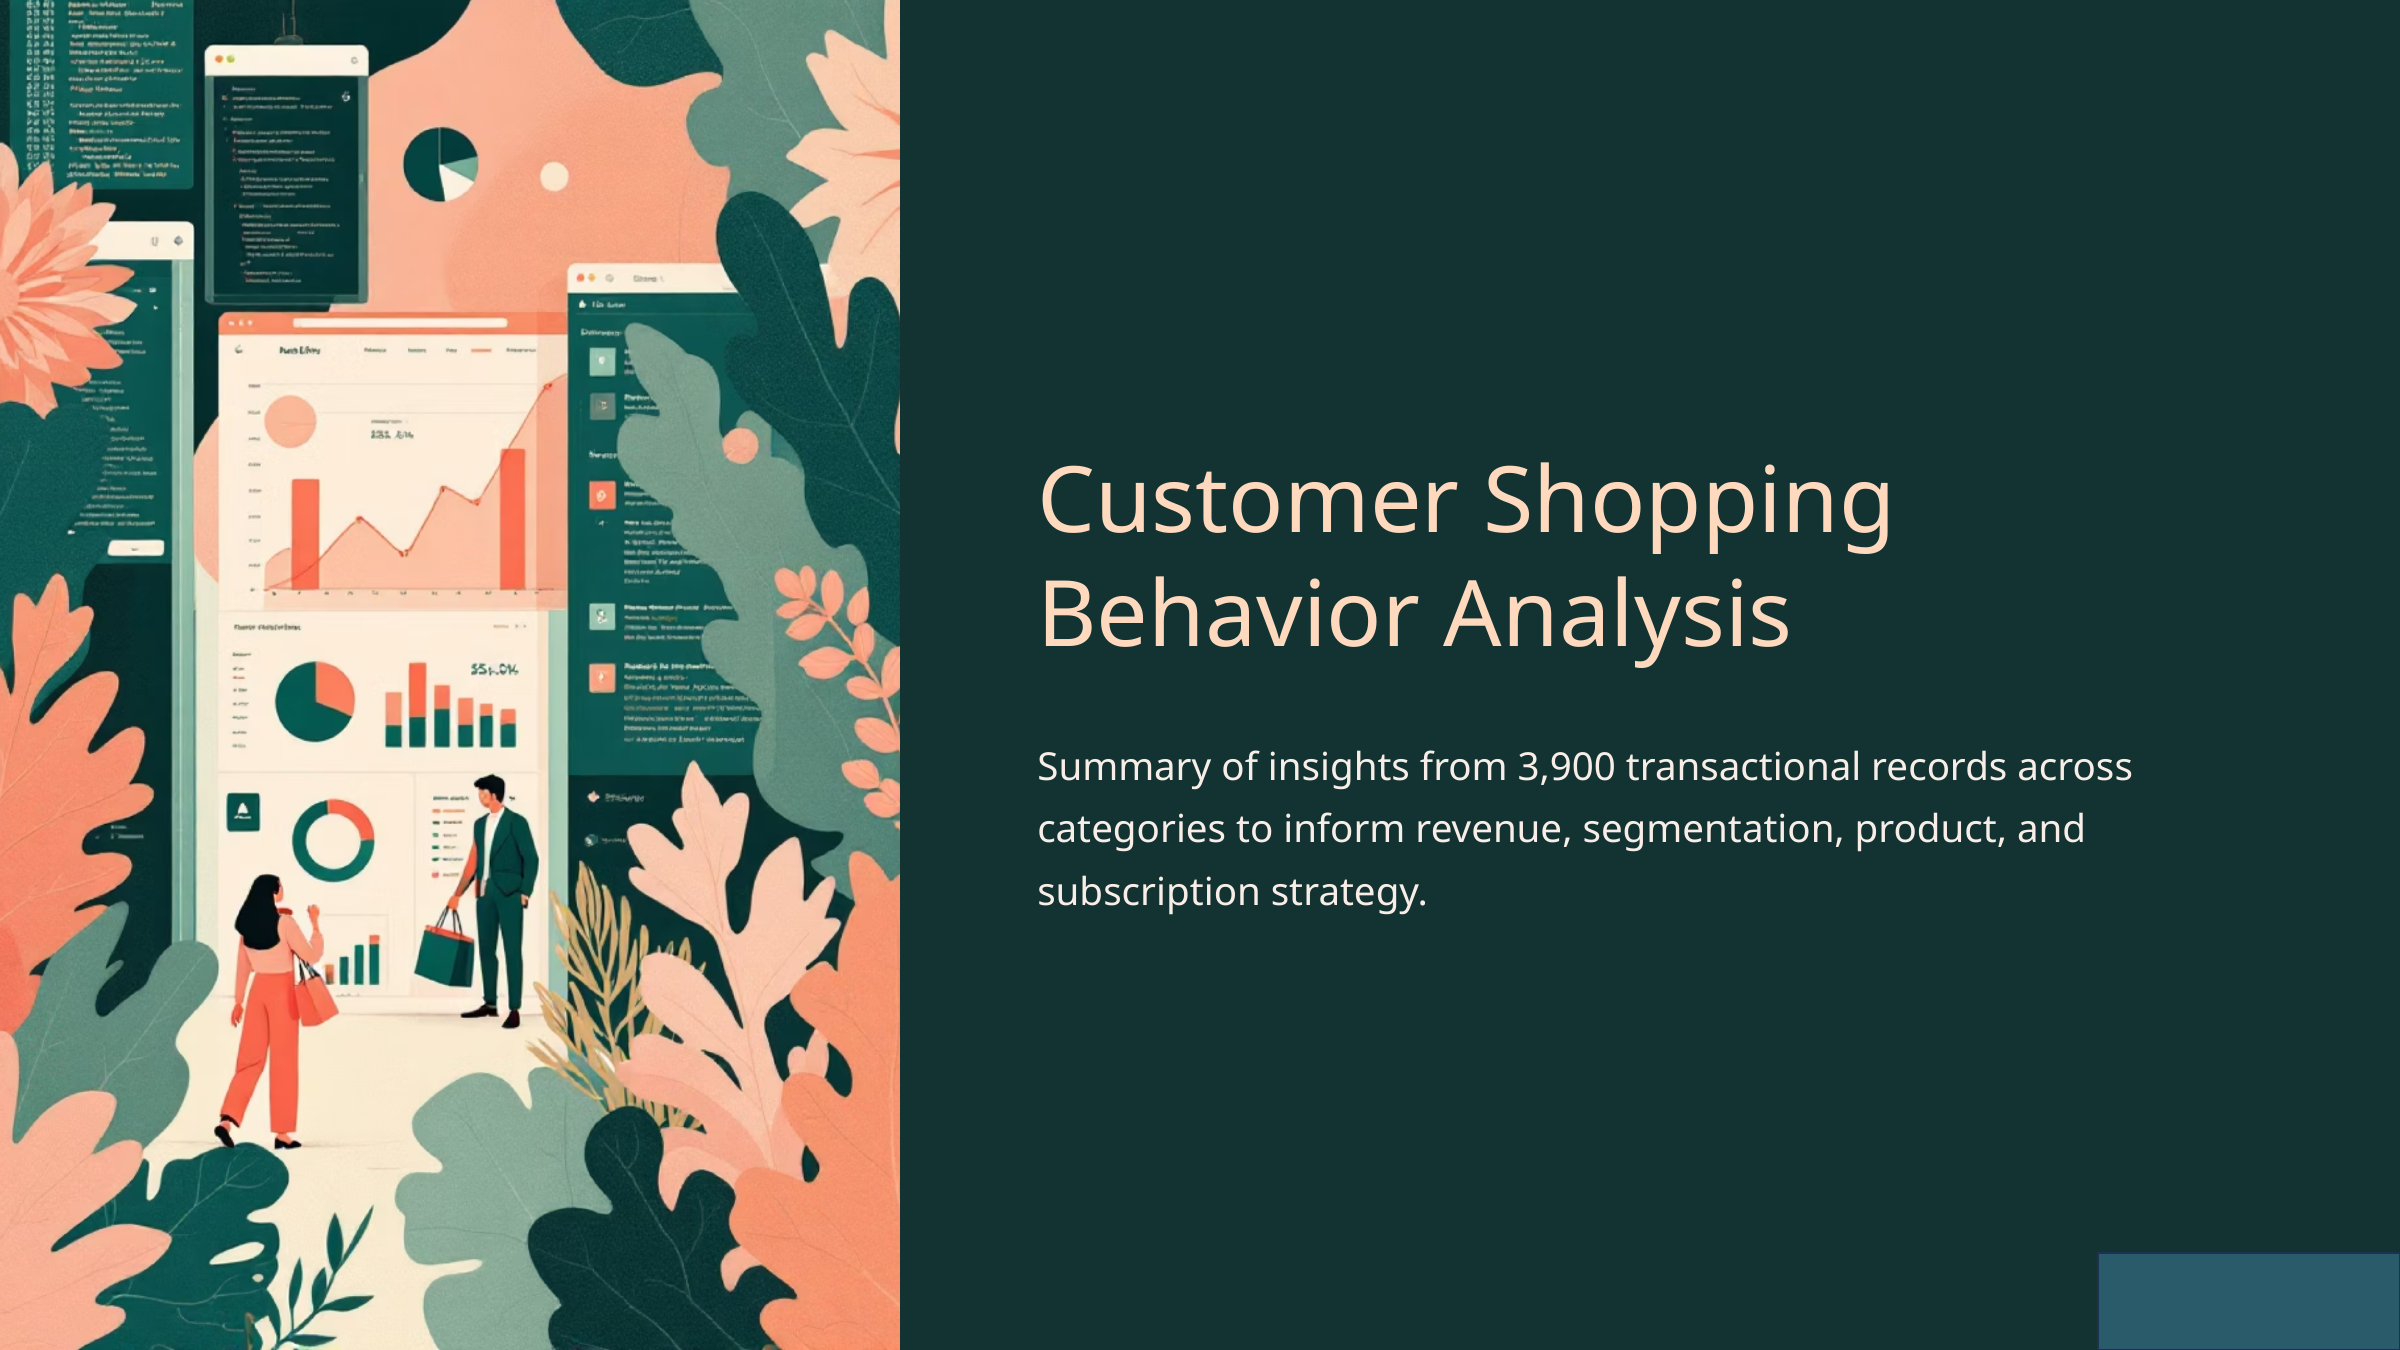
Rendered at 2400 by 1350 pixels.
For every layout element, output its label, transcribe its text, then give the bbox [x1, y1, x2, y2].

text_box Summary of insights from 3,900 transactional records across categories to inform revenue, segmentation, product, and subscription strategy. [1037, 725, 2263, 915]
text_box [2097, 1252, 2400, 1350]
text_box Customer Shopping Behavior Analysis [1037, 435, 2263, 667]
picture [0, 0, 900, 1350]
